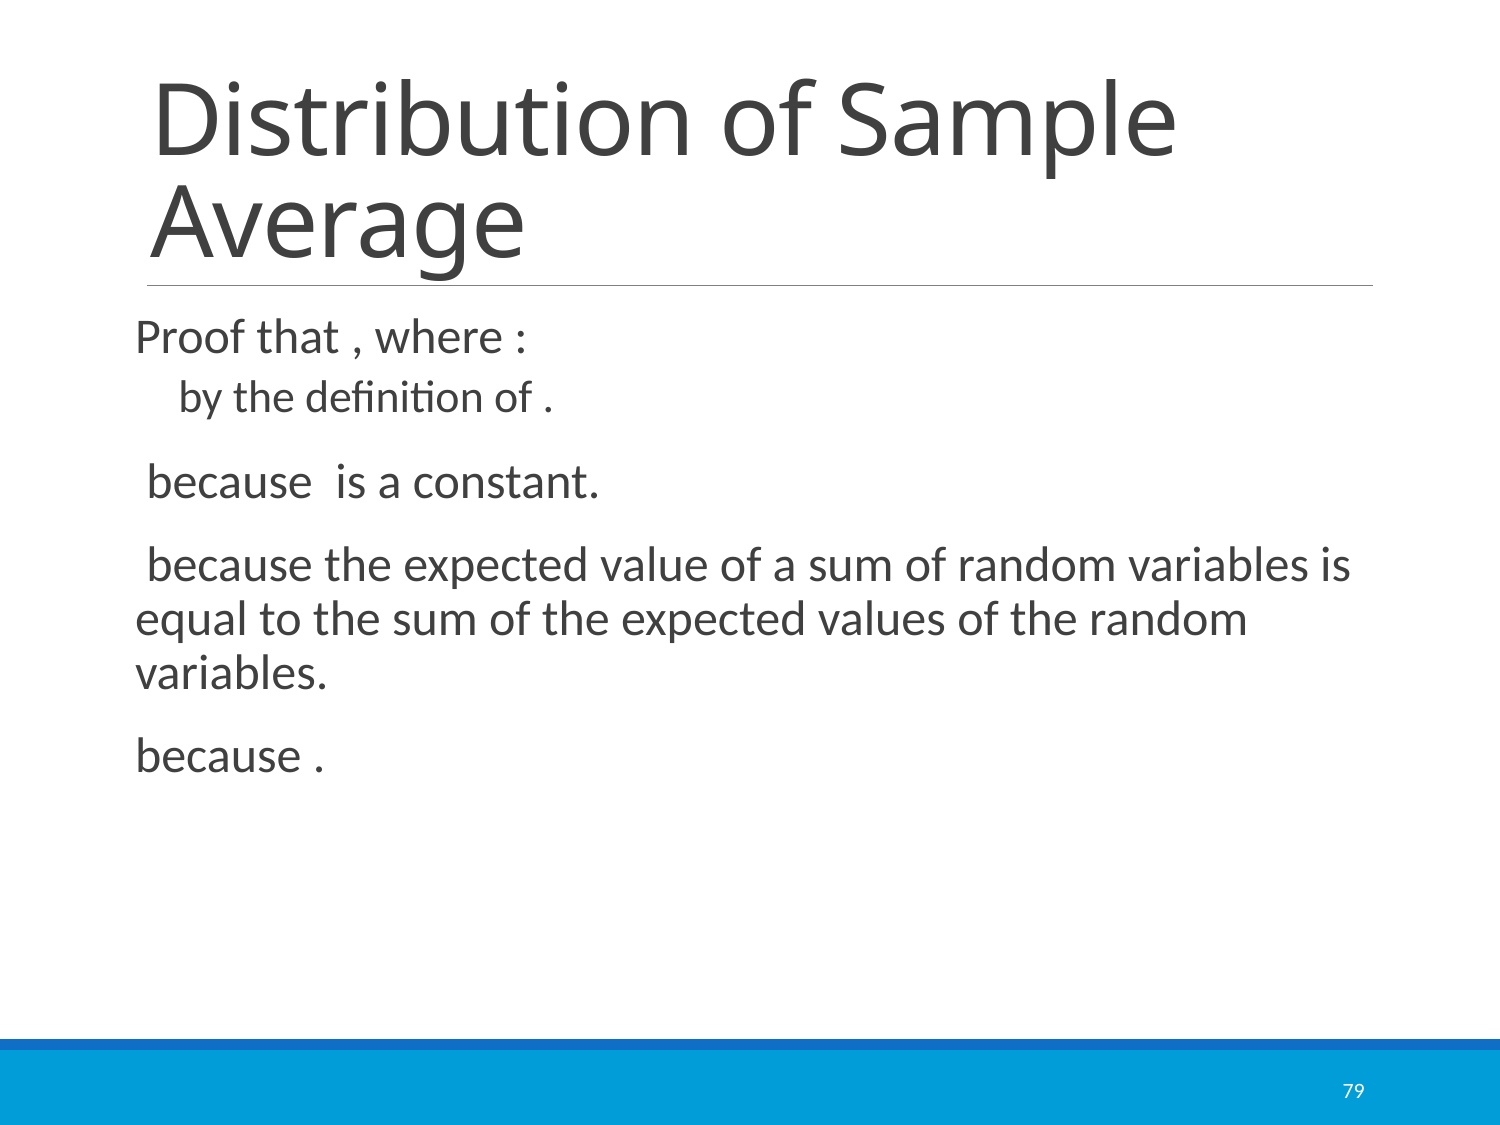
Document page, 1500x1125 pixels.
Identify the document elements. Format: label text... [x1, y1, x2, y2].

title Distribution of Sample Average [135, 47, 1373, 285]
slide_number 79 [1218, 1059, 1380, 1120]
